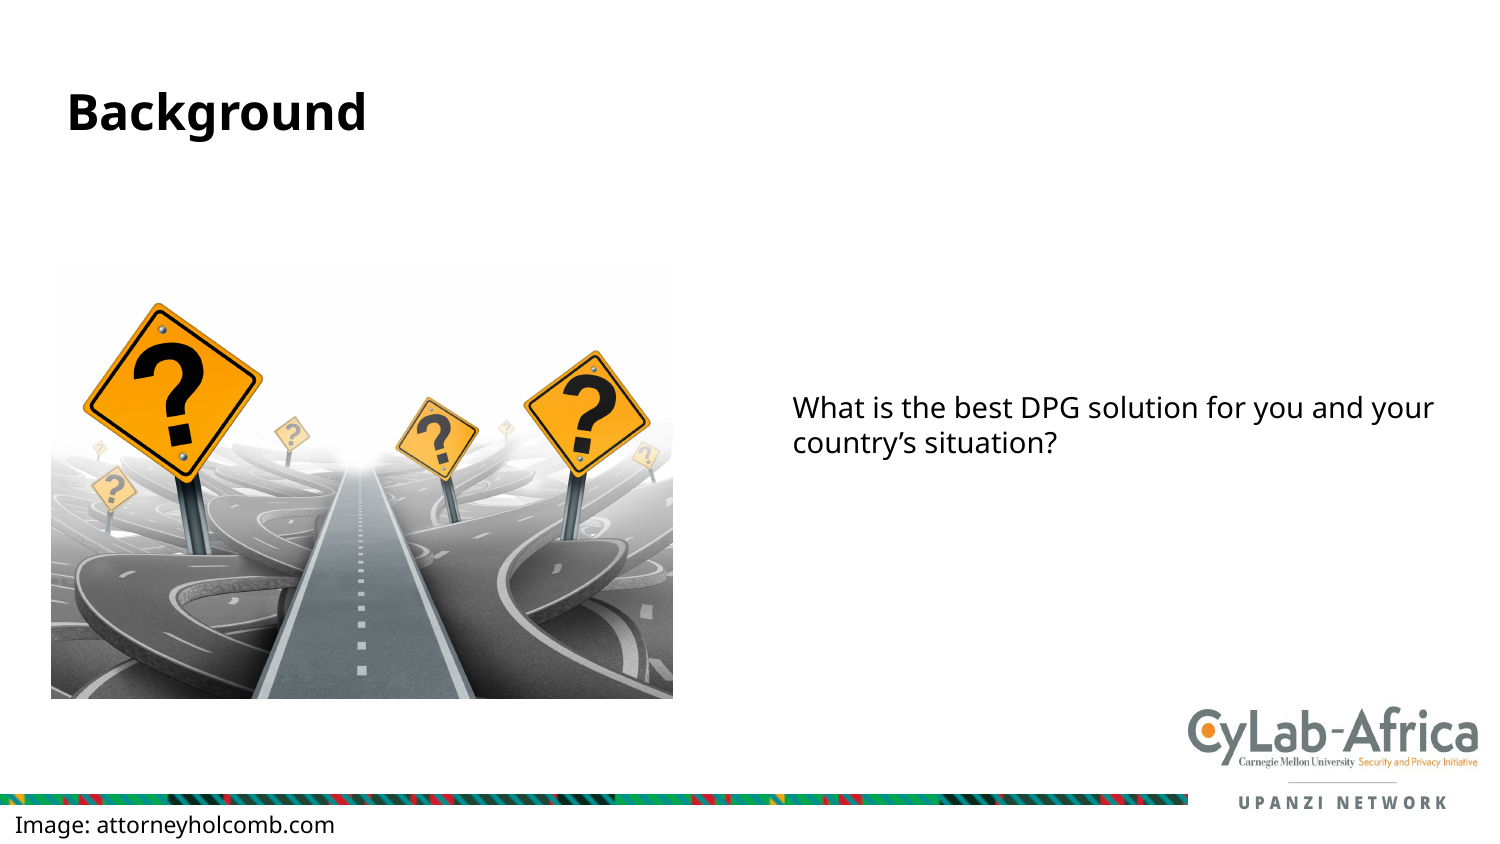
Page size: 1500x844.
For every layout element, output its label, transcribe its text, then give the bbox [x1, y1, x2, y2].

text_box What is the best DPG solution for you and your country’s situation? [777, 374, 1465, 474]
picture [50, 265, 673, 699]
title Background [51, 72, 1449, 167]
text_box Image: attorneyholcomb.com [0, 797, 403, 844]
picture [0, 681, 1500, 818]
